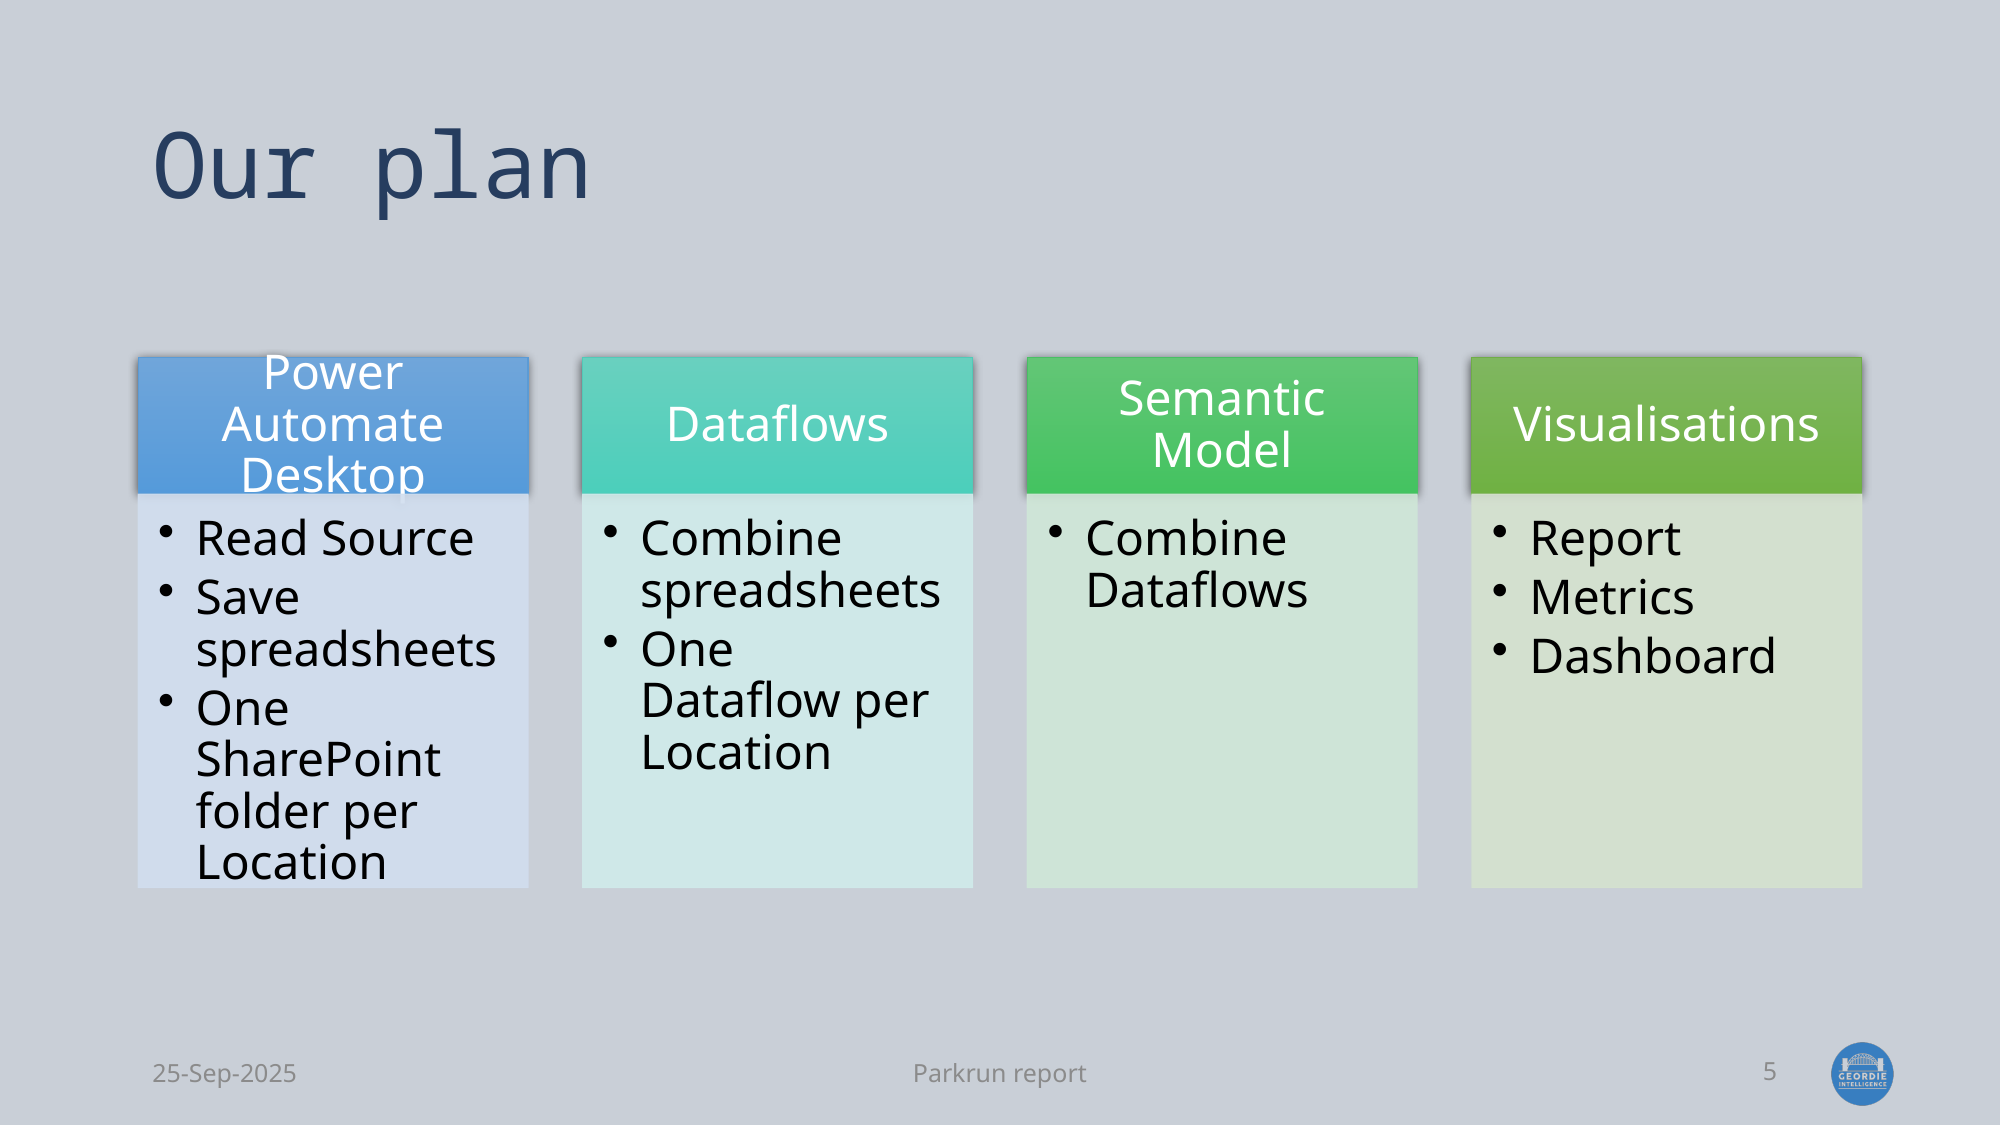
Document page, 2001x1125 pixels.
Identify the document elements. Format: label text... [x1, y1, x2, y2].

footer Parkrun report [662, 1042, 1338, 1103]
picture [1831, 1042, 1894, 1106]
title Our plan [137, 59, 1863, 231]
slide_number 5 [1412, 1042, 1793, 1103]
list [137, 231, 1863, 1014]
slide_number 25-Sep-2025 [137, 1042, 588, 1103]
